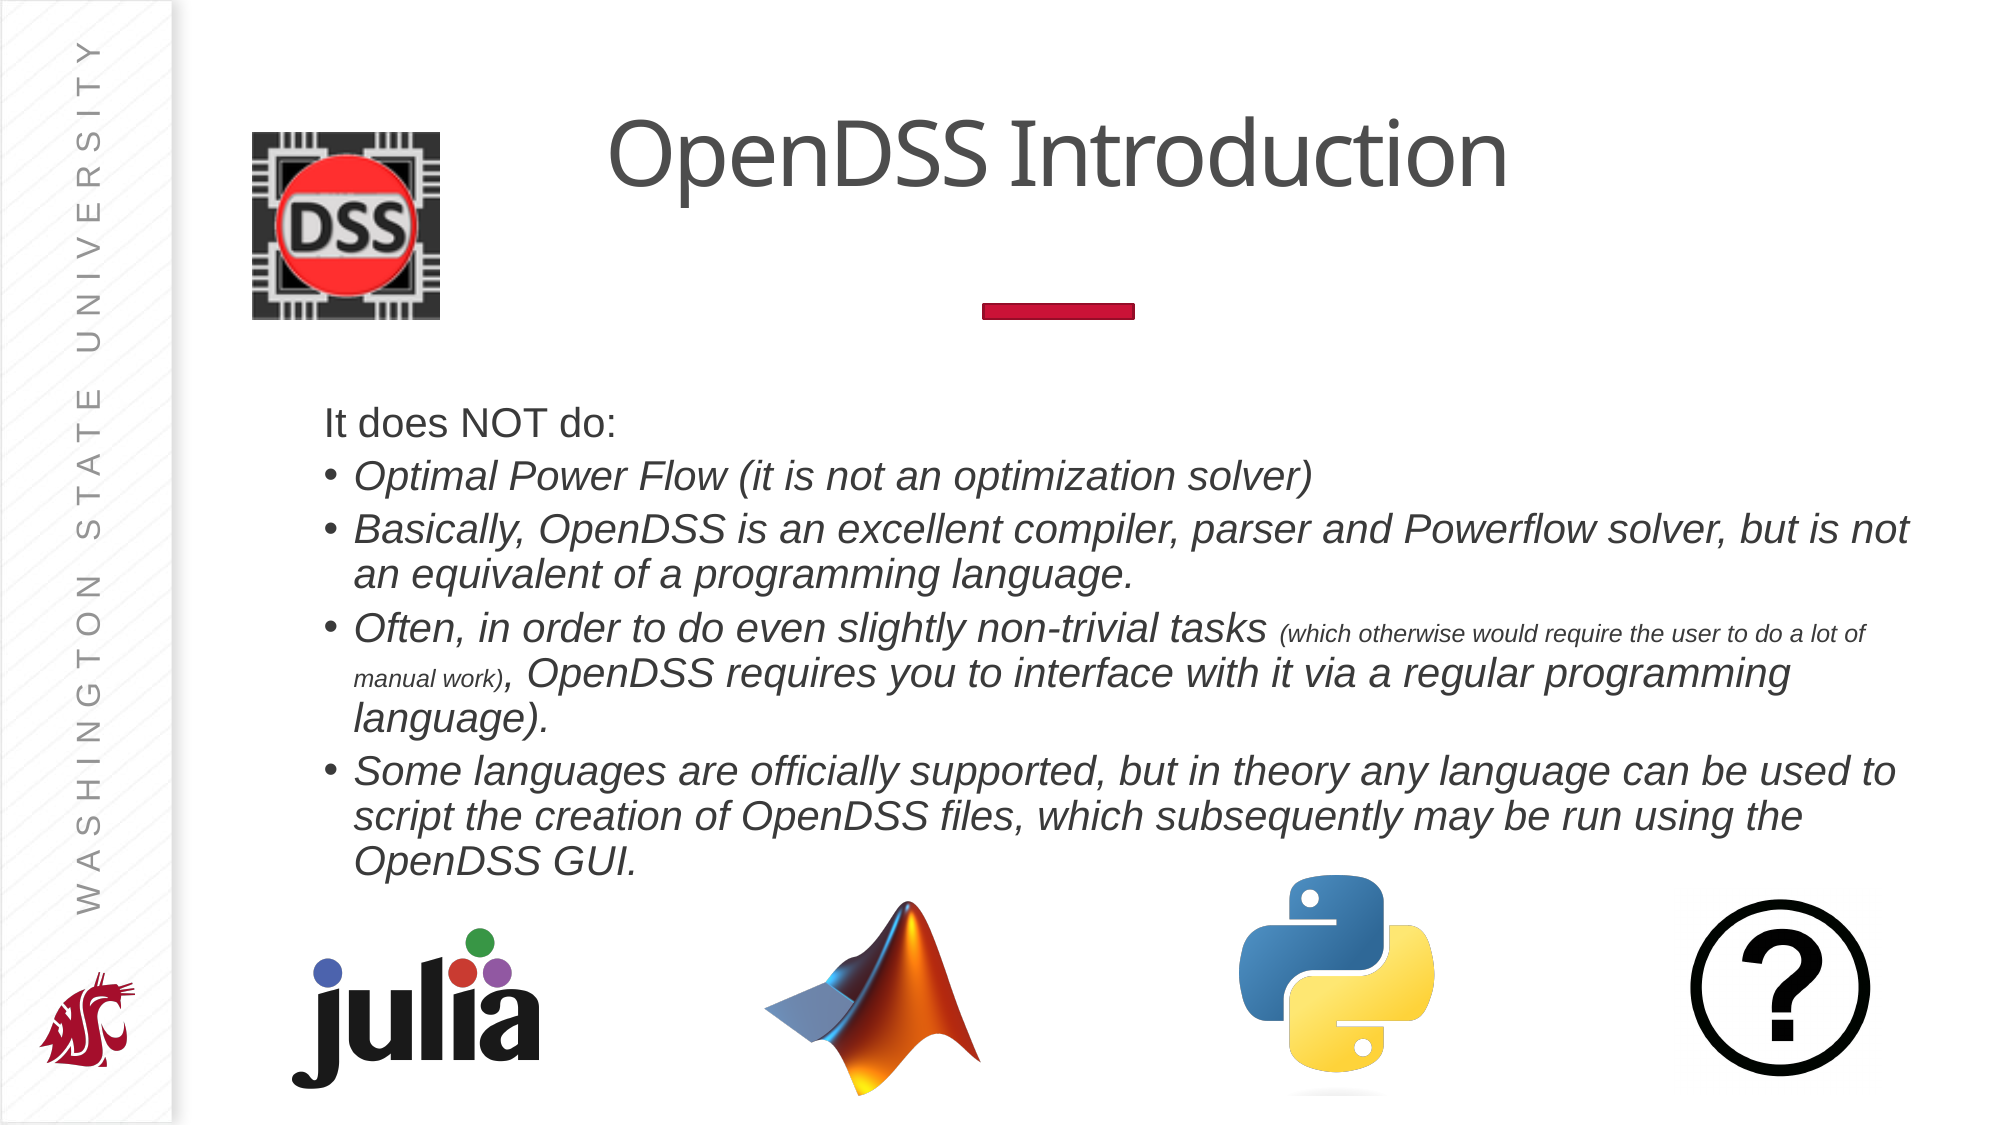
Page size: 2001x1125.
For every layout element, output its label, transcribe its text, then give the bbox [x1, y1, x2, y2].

list It does NOT do: Optimal Power Flow (it is not an optimization solver) Basically, OpenDSS is an excellent compiler, parser and Powerflow solver, but is not an equivalent of a programming language. Often, in order to do even slightly non-trivial tasks (which otherwise would require the user to do a lot of manual work), OpenDSS requires you to interface with it via a regular programming language). Some languages are officially supported, but in theory any language can be used to script the creation of OpenDSS files, which subsequently may be run using the OpenDSS GUI. [261, 342, 1928, 721]
picture [1673, 887, 1882, 1096]
picture [1239, 874, 1441, 1096]
picture [0, 0, 172, 1125]
picture [764, 901, 981, 1096]
picture [291, 928, 540, 1089]
picture [251, 131, 440, 320]
title OpenDSS Introduction [292, 58, 1826, 206]
